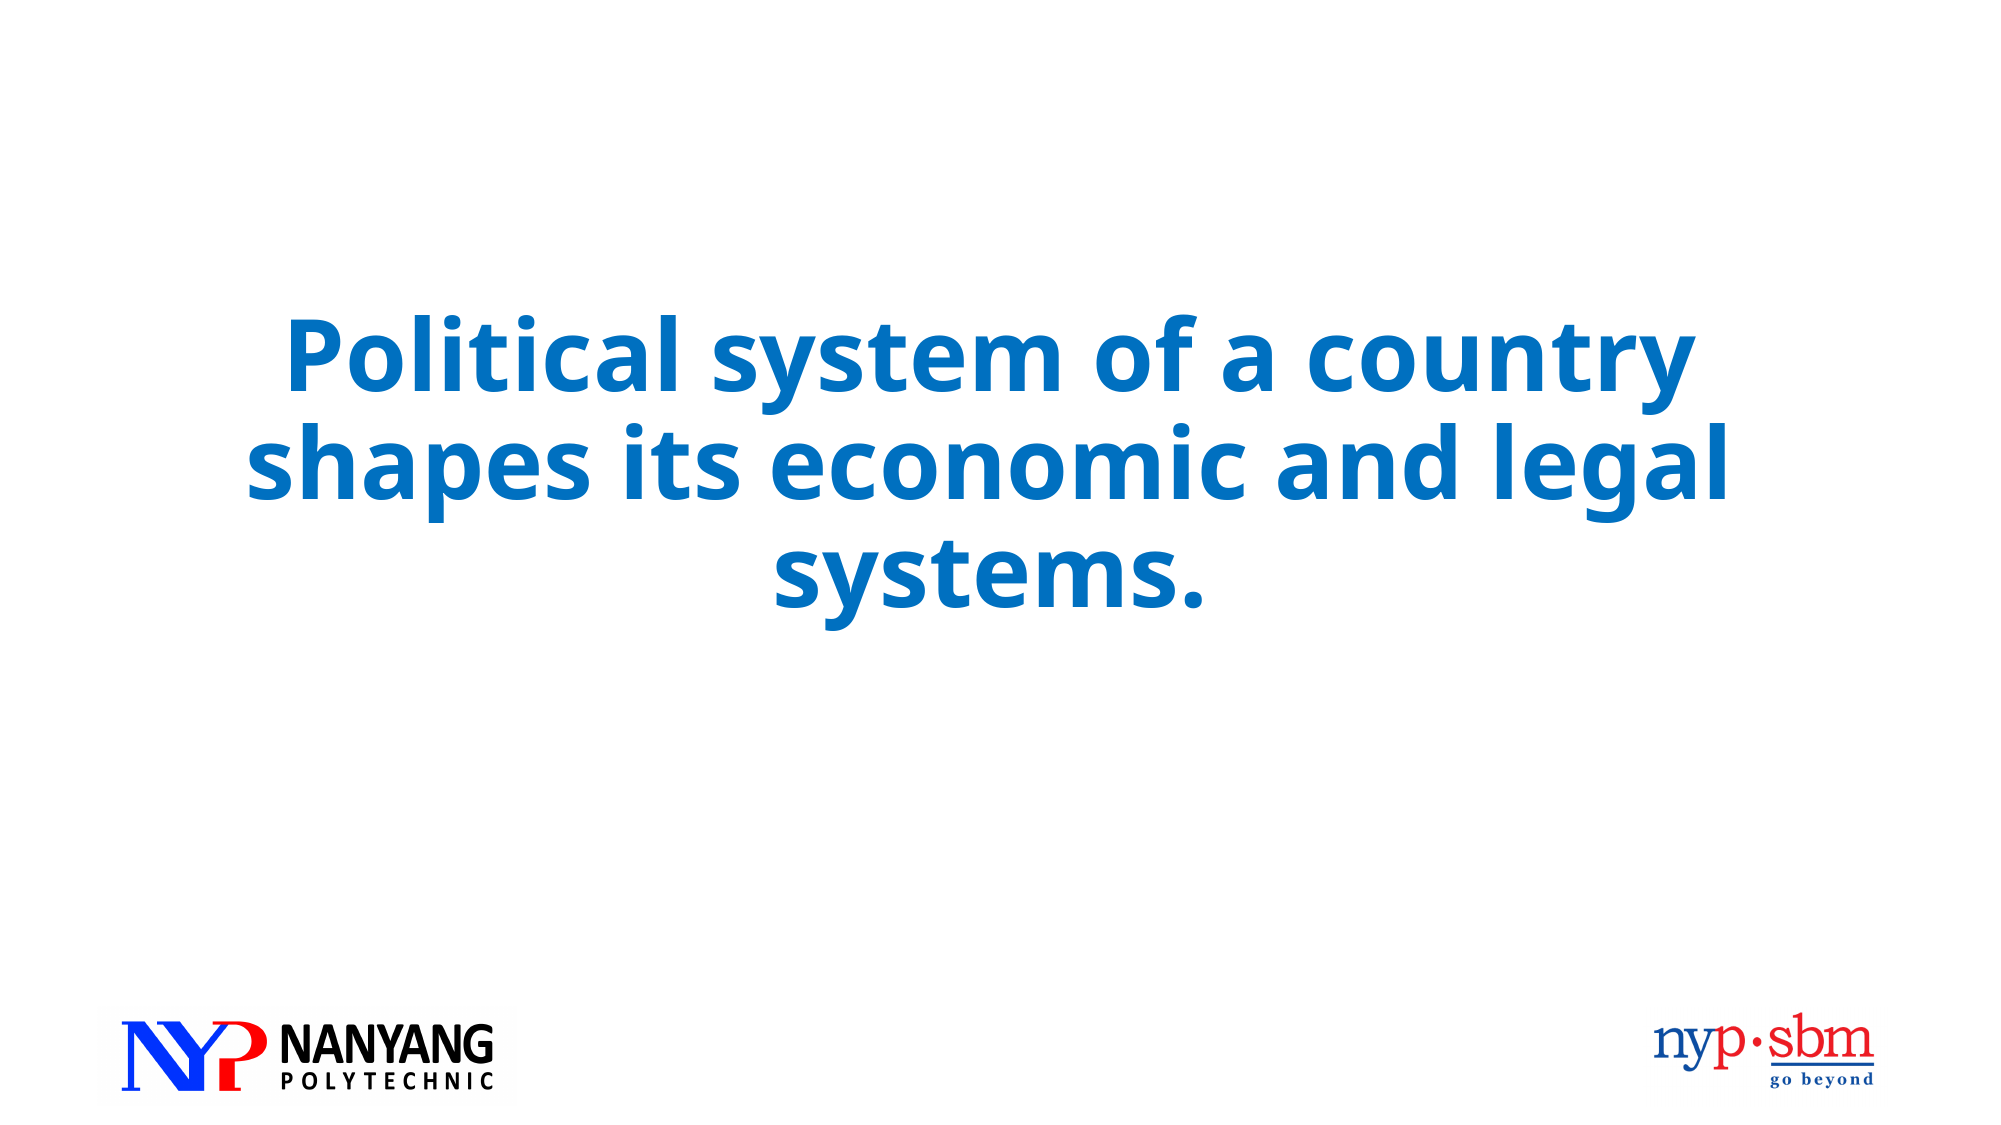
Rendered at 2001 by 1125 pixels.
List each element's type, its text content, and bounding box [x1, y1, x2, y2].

picture [97, 1006, 517, 1106]
picture [1643, 1006, 1888, 1107]
text_box Political system of a country shapes its economic and legal systems. [186, 46, 1795, 888]
